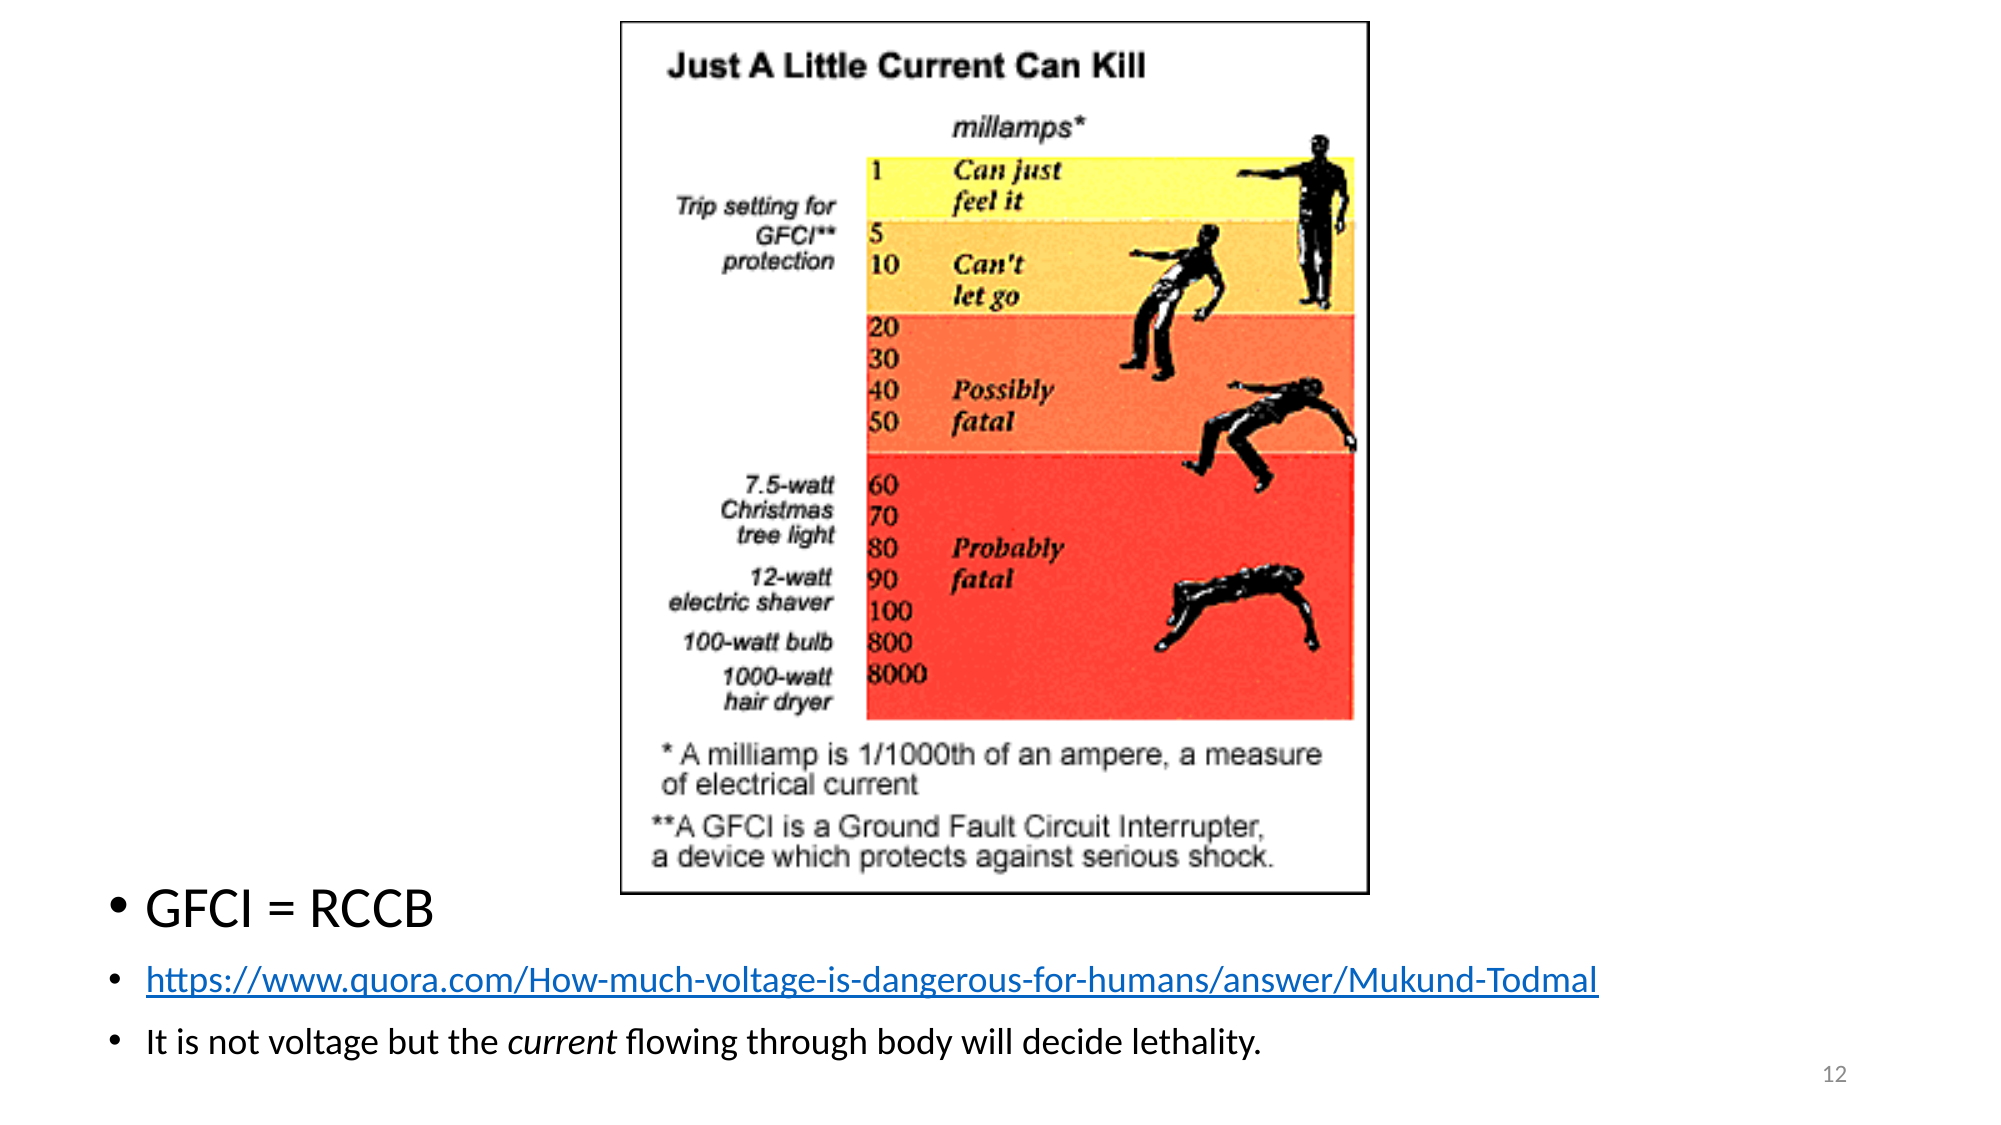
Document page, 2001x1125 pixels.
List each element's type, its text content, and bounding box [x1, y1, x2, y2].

slide_number 12 [1412, 1042, 1863, 1103]
picture [620, 21, 1370, 896]
list GFCI = RCCB https://www.quora.com/How-much-voltage-is-dangerous-for-humans/answer/Mukund-Todmal It is not voltage but the current flowing through body will decide lethality. [93, 869, 1819, 1073]
